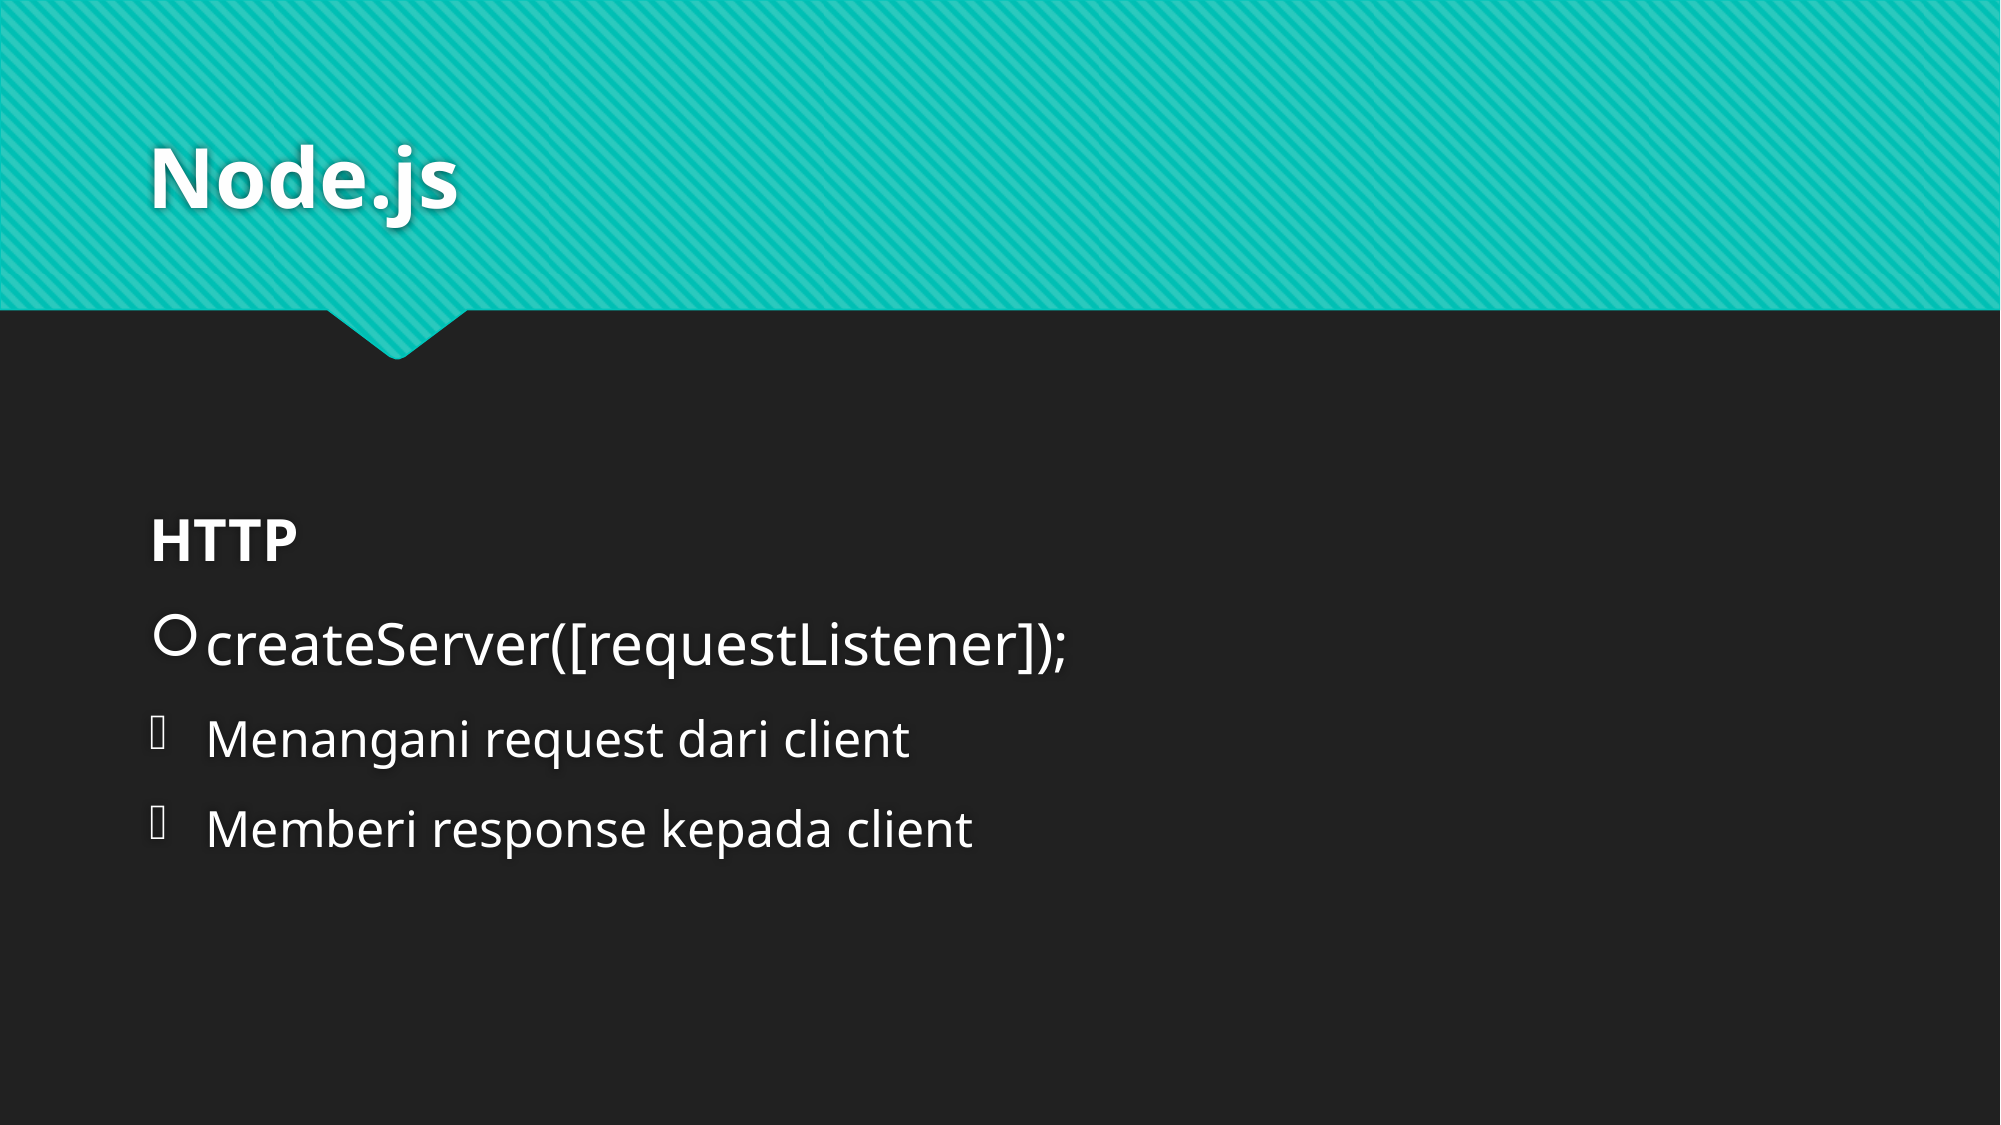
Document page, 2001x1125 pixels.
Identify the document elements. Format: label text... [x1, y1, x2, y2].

list HTTP createServer([requestListener]); Menangani request dari client Memberi response kepada client [134, 364, 1866, 962]
title Node.js [132, 73, 1868, 233]
